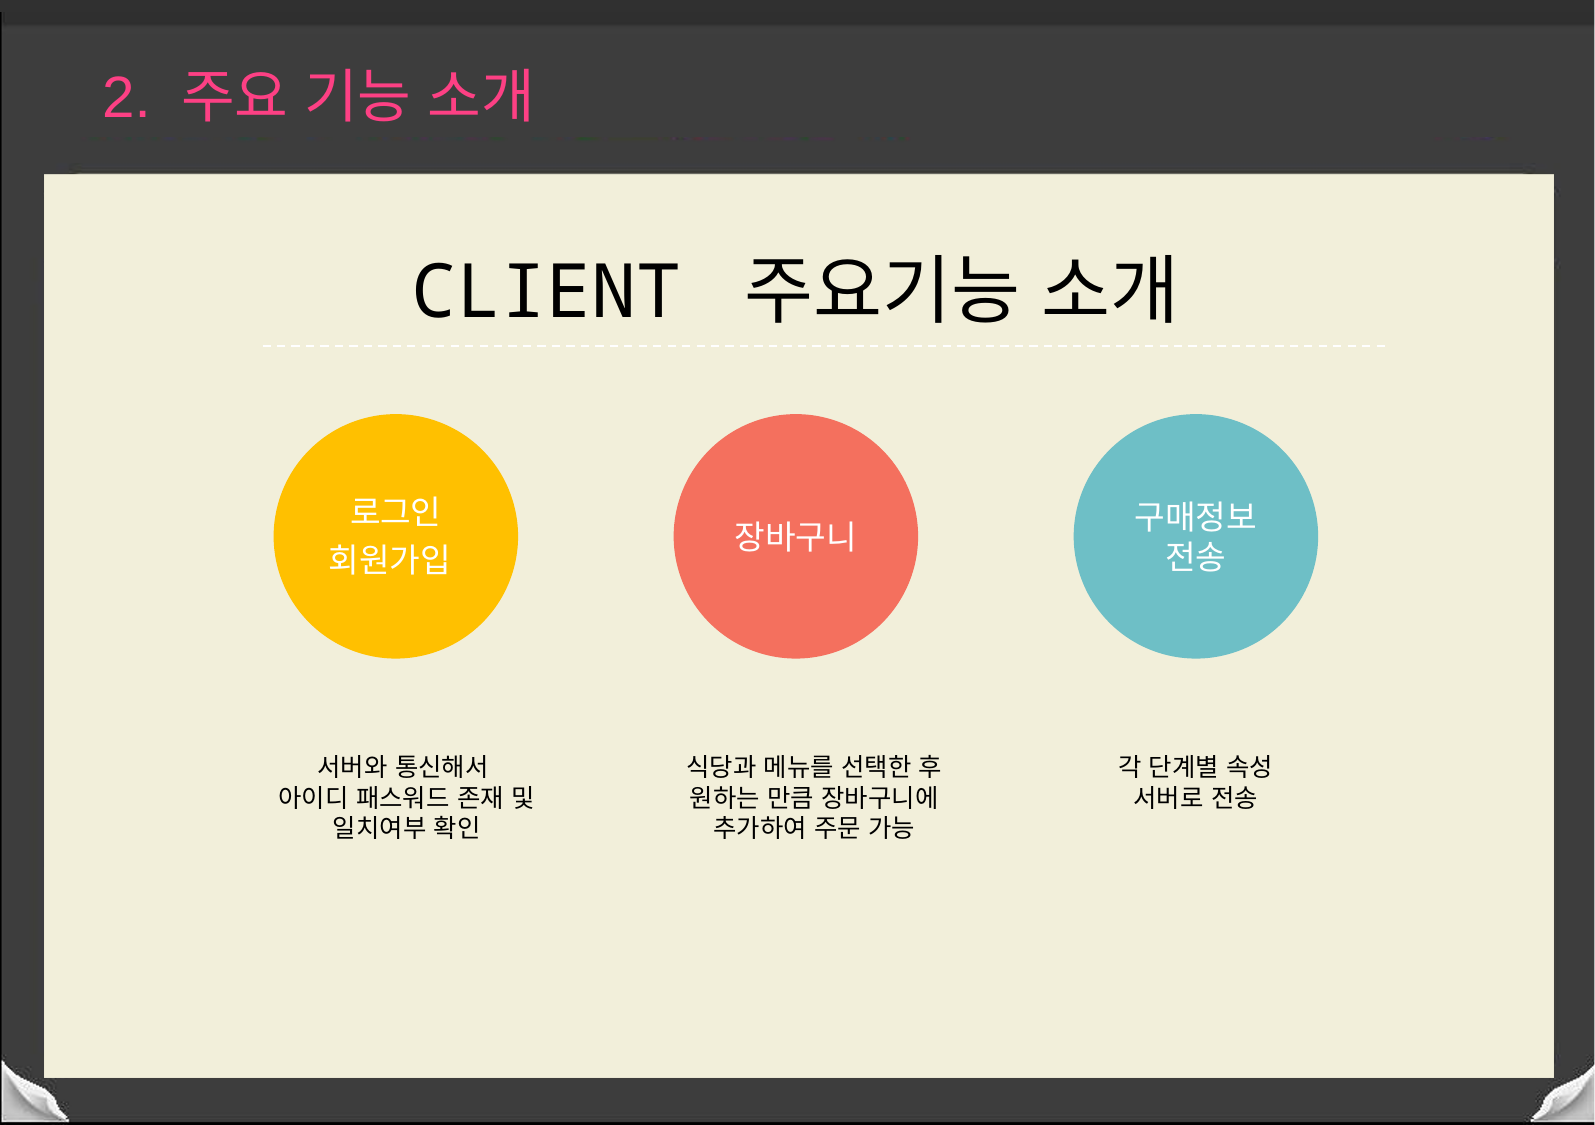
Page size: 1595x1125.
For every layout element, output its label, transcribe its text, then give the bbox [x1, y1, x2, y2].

picture [0, 0, 1595, 1125]
text_box 각 단계별 속성 서버로 전송 [1045, 743, 1346, 820]
text_box 식당과 메뉴를 선택한 후 원하는 만큼 장바구니에 추가하여 주문 가능 [634, 743, 1002, 851]
text_box CLIENT 주요기능 소개 [245, 234, 1346, 340]
text_box 2. 주요 기능 소개 [86, 0, 810, 188]
text_box 장바구니 [673, 414, 919, 659]
text_box 로그인 회원가입 [273, 414, 519, 659]
text_box 서버와 통신해서 아이디 패스워드 존재 및 일치여부 확인 [245, 743, 569, 851]
text_box 구매정보전송 [1073, 414, 1319, 659]
